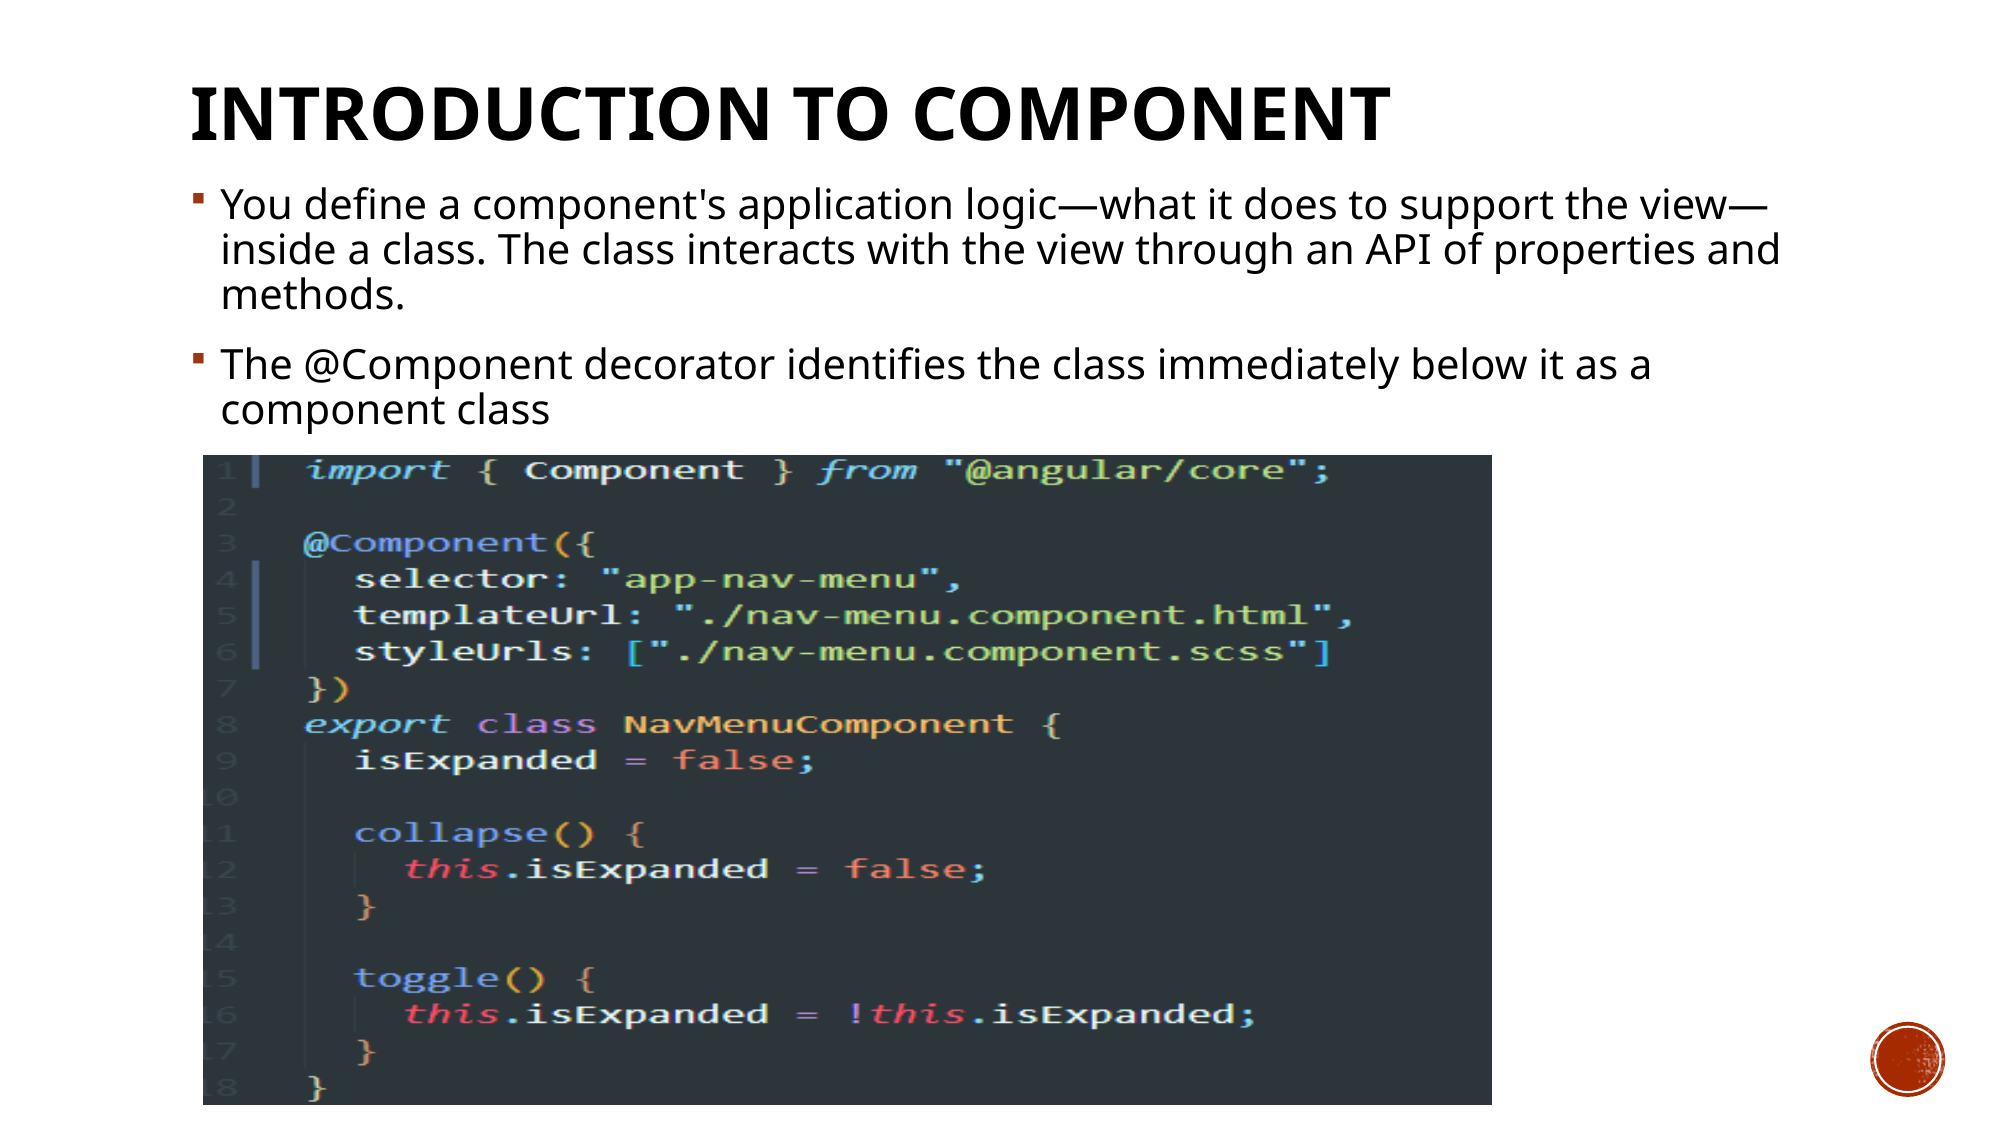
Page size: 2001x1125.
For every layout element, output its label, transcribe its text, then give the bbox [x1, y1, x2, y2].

title Introduction to Component [175, 0, 1826, 175]
picture [203, 455, 1492, 1105]
list You define a component's application logic—what it does to support the view—inside a class. The class interacts with the view through an API of properties and methods. The @Component decorator identifies the class immediately below it as a component class [175, 175, 1826, 918]
